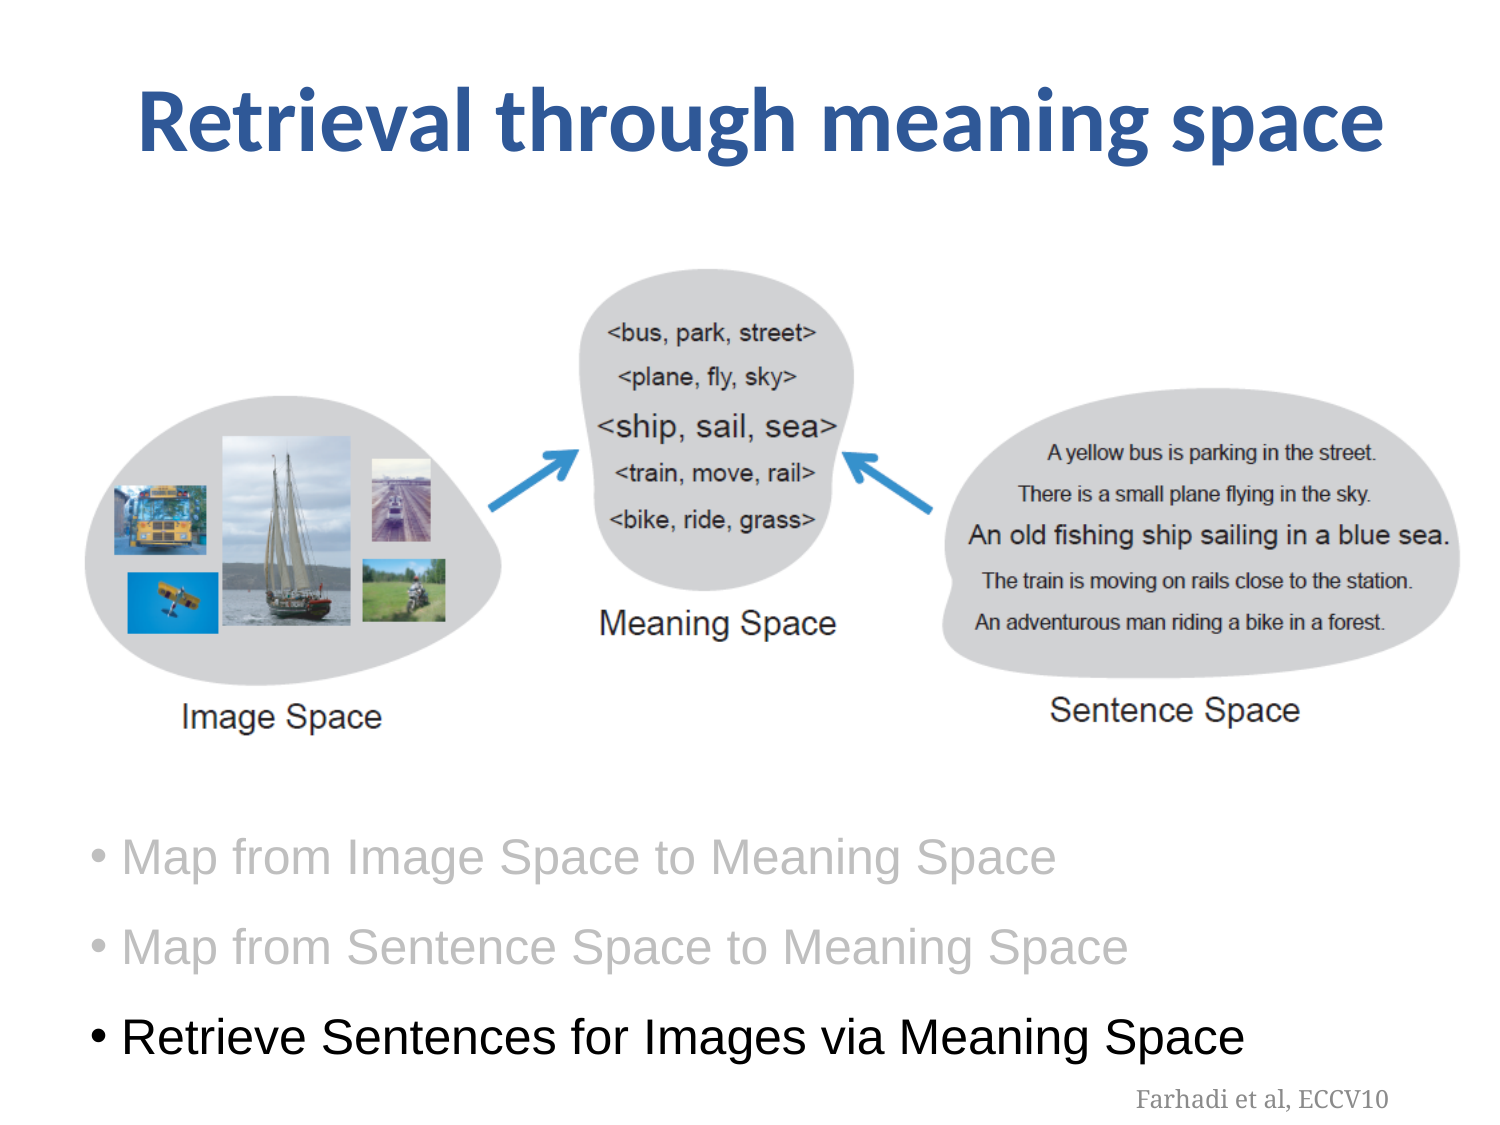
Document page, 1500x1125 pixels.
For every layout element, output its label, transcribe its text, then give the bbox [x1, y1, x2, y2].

title Retrieval through meaning space [87, 0, 1438, 178]
picture [62, 237, 1473, 751]
text_box Farhadi et al, ECCV10 [1025, 1068, 1500, 1125]
text_box Map from Image Space to Meaning Space Map from Sentence Space to Meaning Space Retrieve Sentences for Images via Meaning Space [74, 787, 1413, 1075]
